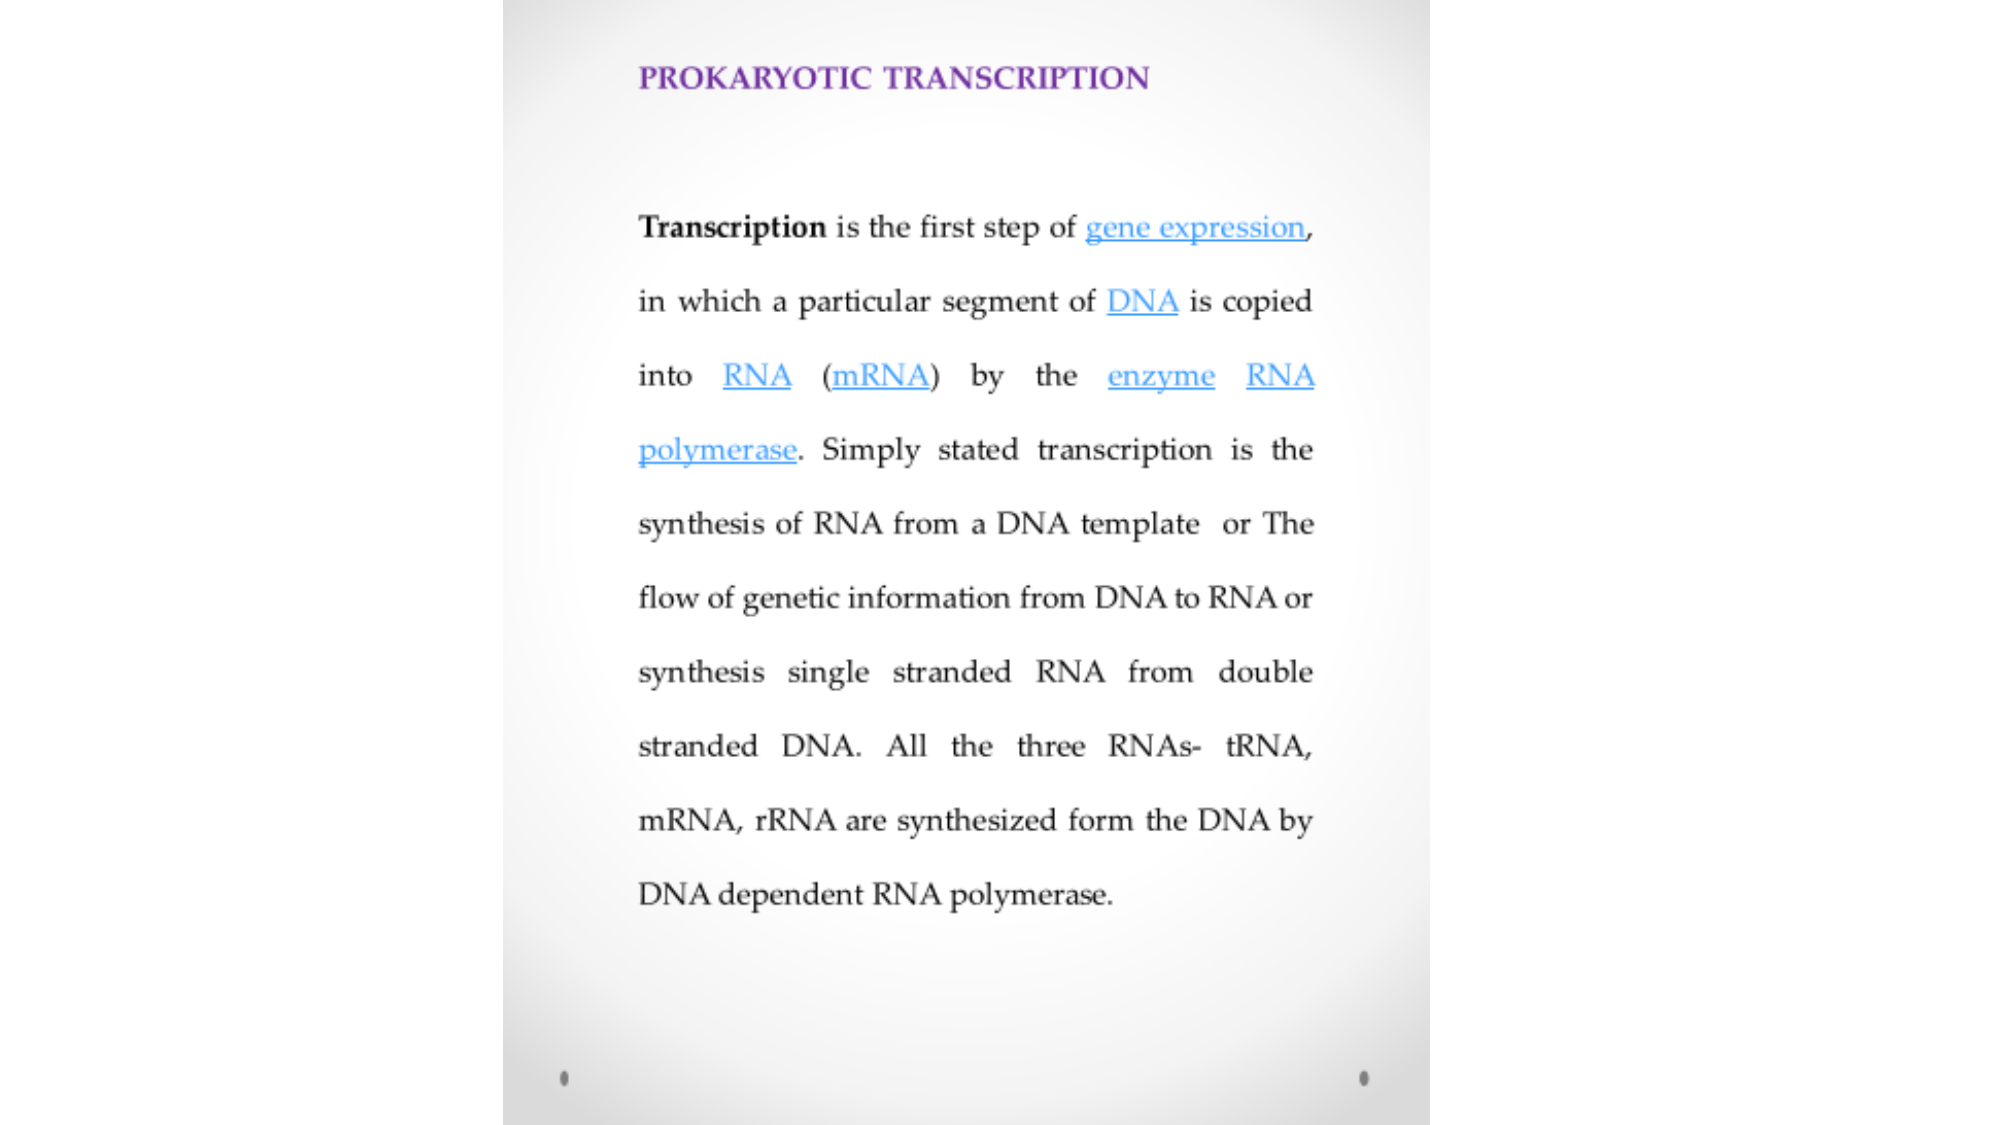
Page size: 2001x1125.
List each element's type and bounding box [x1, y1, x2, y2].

picture [503, 0, 1430, 1125]
